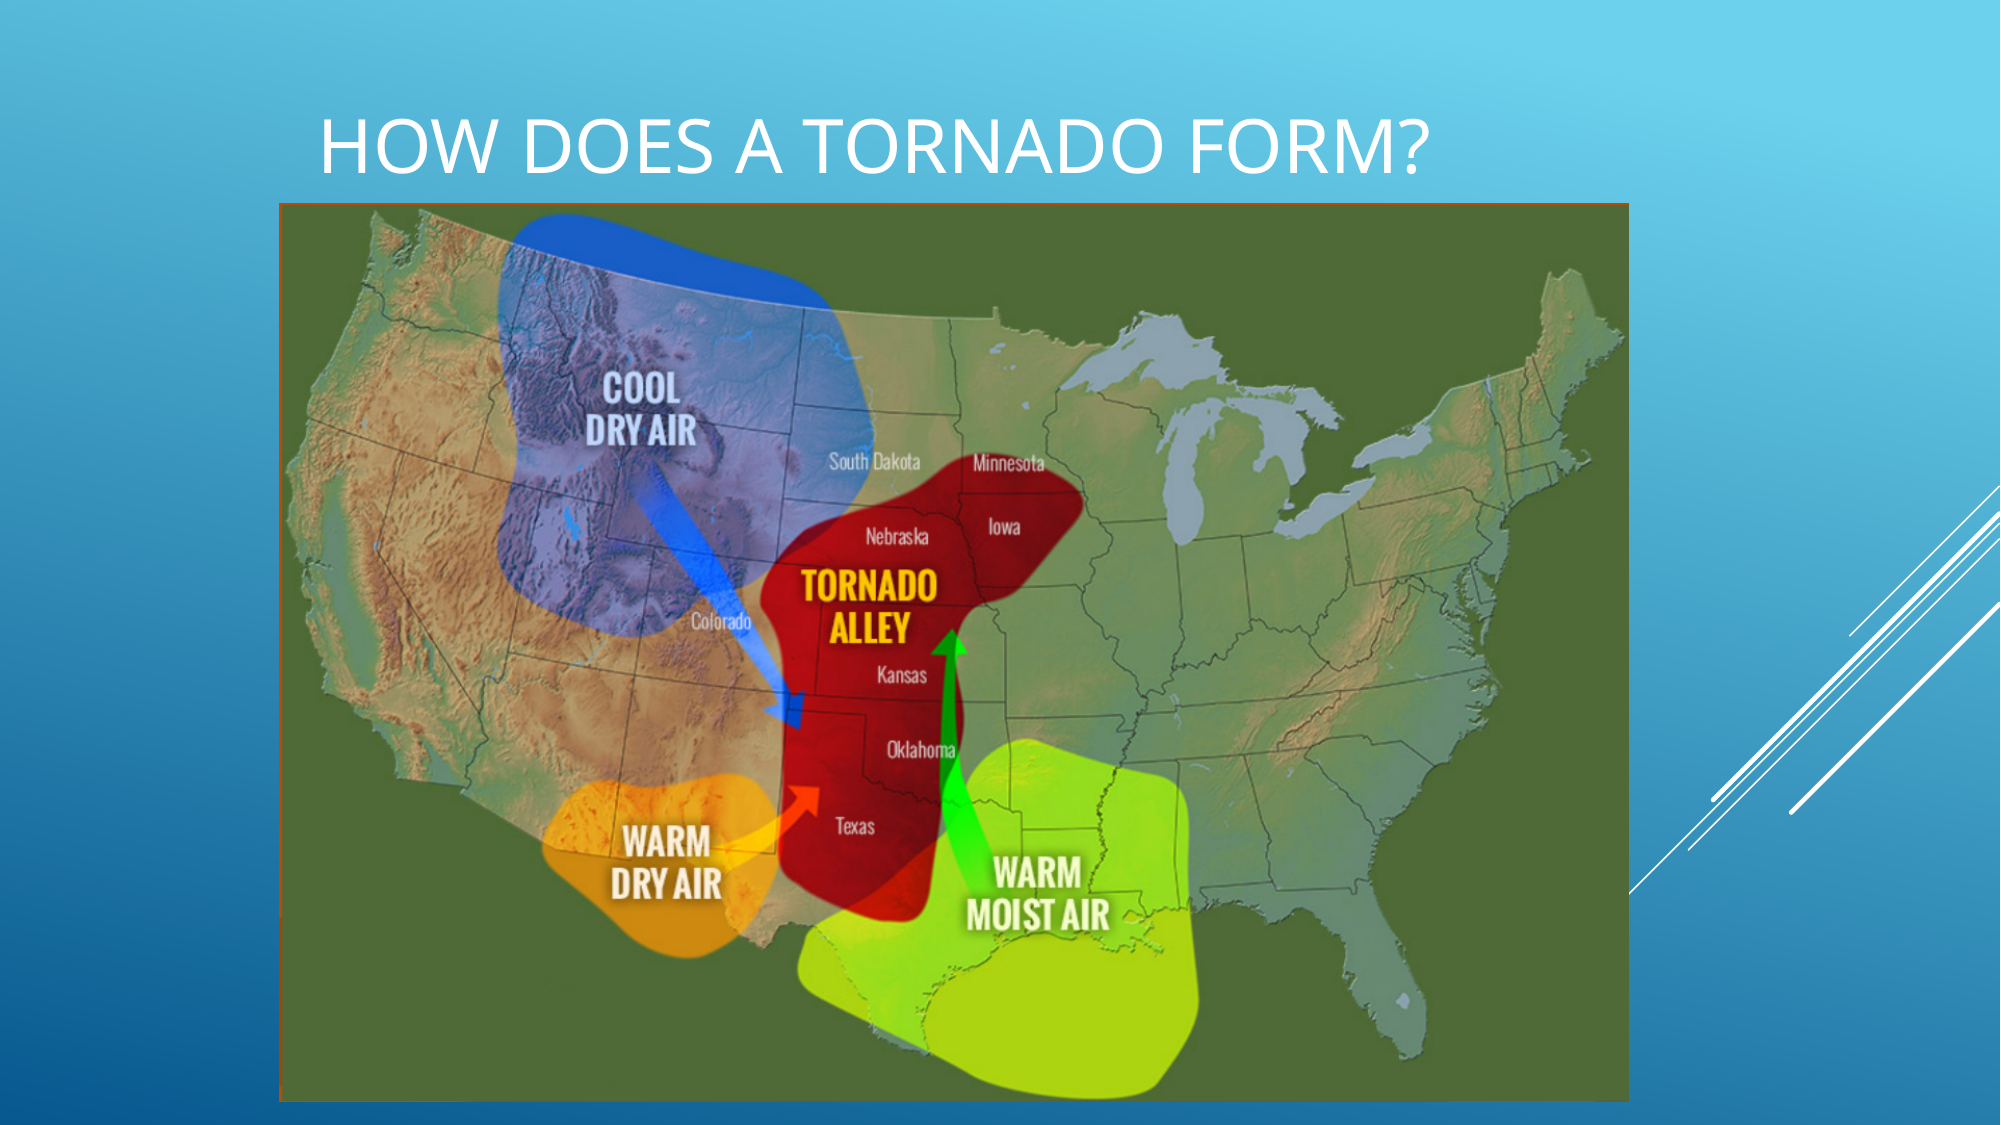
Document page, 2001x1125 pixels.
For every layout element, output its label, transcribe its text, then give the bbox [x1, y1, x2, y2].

picture [279, 203, 1630, 1103]
title How Does a tornado Form? [302, 19, 1703, 267]
